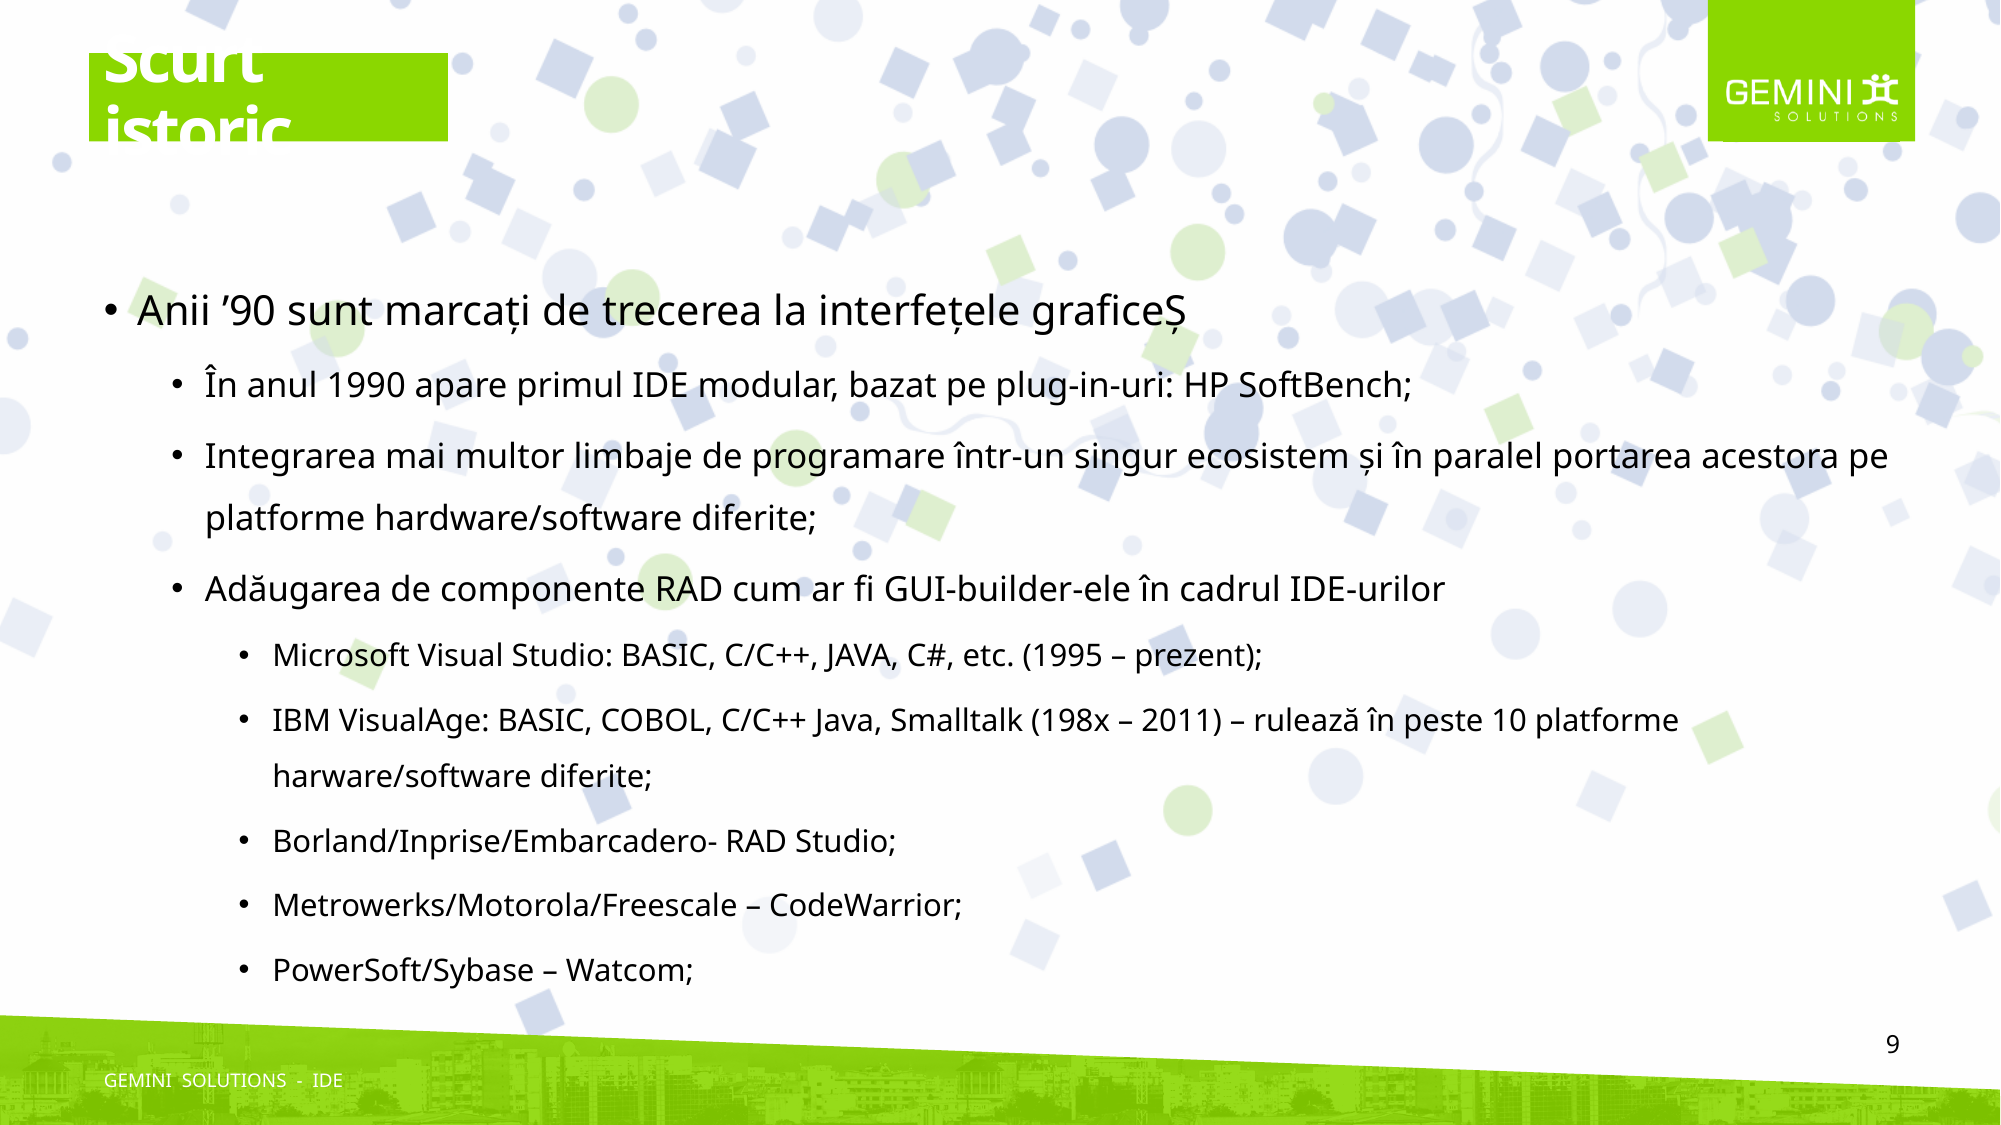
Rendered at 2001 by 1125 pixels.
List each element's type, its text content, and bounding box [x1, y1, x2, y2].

slide_number 9 [1789, 1015, 1916, 1076]
list Anii ’90 sunt marcați de trecerea la interfețele graficeȘ În anul 1990 apare primul IDE modular, bazat pe plug-in-uri: HP SoftBench; Integrarea mai multor limbaje de programare într-un singur ecosistem și în paralel portarea acestora pe platforme hardware/software diferite; Adăugarea de componente RAD cum ar fi GUI-builder-ele în cadrul IDE-urilor Microsoft Visual Studio: BASIC, C/C++, JAVA, C#, etc. (1995 – prezent); IBM VisualAge: BASIC, COBOL, C/C++ Java, Smalltalk (198x – 2011) – rulează în peste 10 platforme harware/software diferite; Borland/Inprise/Embarcadero- RAD Studio; Metrowerks/Motorola/Freescale – CodeWarrior; PowerSoft/Sybase – Watcom; [89, 251, 1916, 1001]
title Scurt istoric [89, 53, 448, 142]
footer GEMINI SOLUTIONS - IDE [89, 1050, 989, 1111]
picture [1723, 53, 1900, 142]
